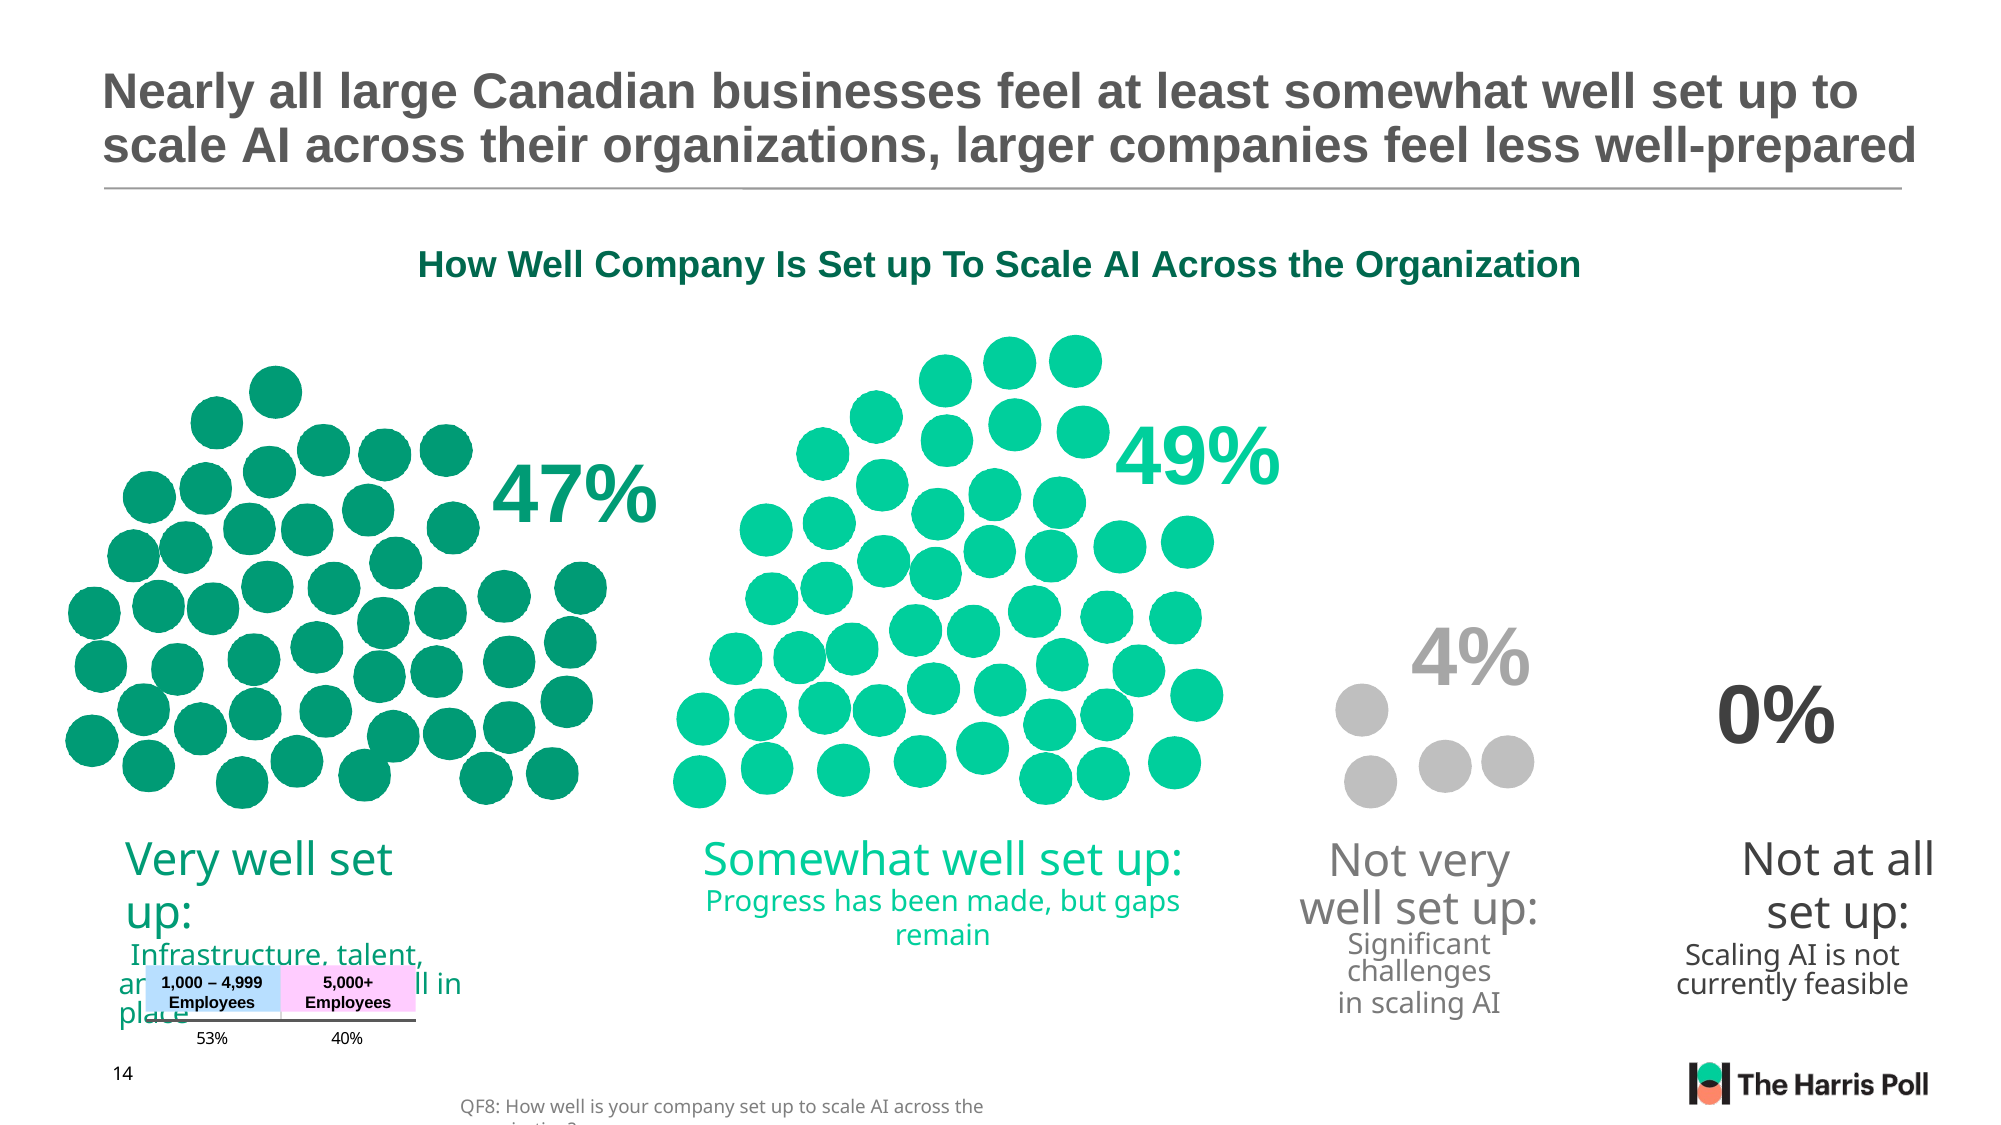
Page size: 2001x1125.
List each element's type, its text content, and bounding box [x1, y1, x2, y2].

text_box [1418, 739, 1472, 793]
text_box 40% [329, 1030, 368, 1048]
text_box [672, 334, 1224, 809]
text_box 4% [1409, 600, 1535, 703]
text_box [1344, 755, 1398, 809]
text_box How Well Company Is Set up To Scale AI Across the Organization [415, 237, 1585, 285]
text_box QF8: How well is your company set up to scale AI across the organization? [458, 1092, 1085, 1125]
text_box [1335, 683, 1389, 737]
picture [1677, 1054, 1934, 1112]
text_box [145, 965, 416, 1022]
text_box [64, 365, 607, 809]
text_box 53% [194, 1030, 233, 1048]
title Nearly all large Canadian businesses feel at least somewhat well set up to scale AI across their organizations, larger companies feel less well-prepared [99, 1, 1932, 253]
text_box 14 [110, 1059, 136, 1084]
text_box 49% [1228, 399, 1285, 502]
text_box 0% Not at all set up: Scaling AI is not currently feasible [1623, 658, 1960, 1001]
text_box 47% [611, 437, 662, 540]
text_box [1481, 735, 1535, 789]
text_box Somewhat well set up: Progress has been made, but gaps remain [666, 828, 1220, 952]
text_box Very well set up: Infrastructure, talent, and governance are all in place [116, 828, 469, 1030]
text_box Not very well set up: Significant challenges in scaling AI [1275, 828, 1562, 1020]
